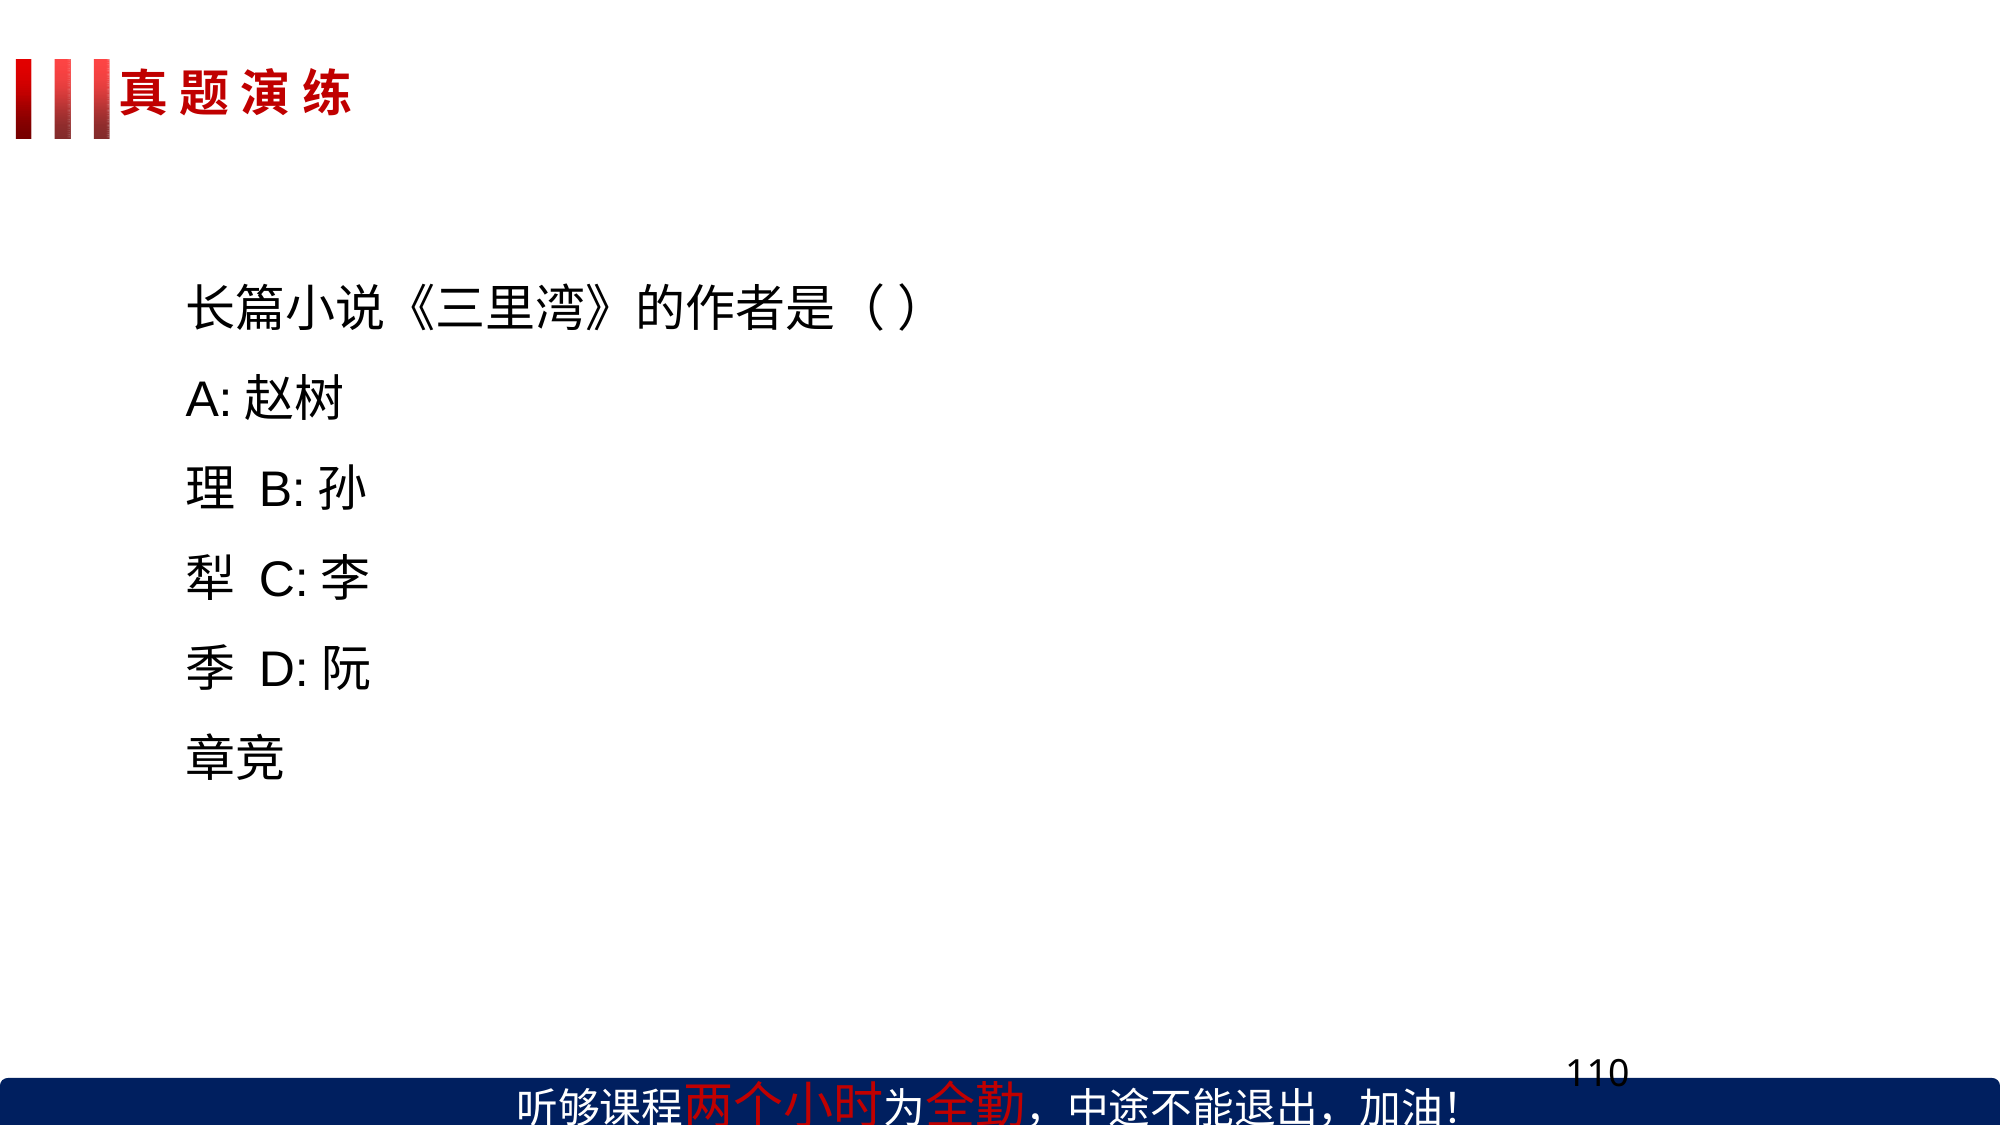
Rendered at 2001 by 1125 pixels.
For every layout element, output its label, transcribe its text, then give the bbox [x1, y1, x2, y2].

footer 听够课程两个小时为全勤，中途不能退出，加油！ [514, 1079, 1486, 1125]
text_box [93, 59, 110, 139]
picture [15, 59, 32, 139]
text_box 长篇小说《三里湾》的作者是（ ） A:赵树理 B:孙犁 C:李季 D:阮章竞 [183, 244, 952, 787]
text_box [54, 59, 71, 139]
text_box [1561, 1044, 1636, 1100]
text_box [0, 1077, 2000, 1125]
title 真 题 演 练 [116, 59, 366, 250]
